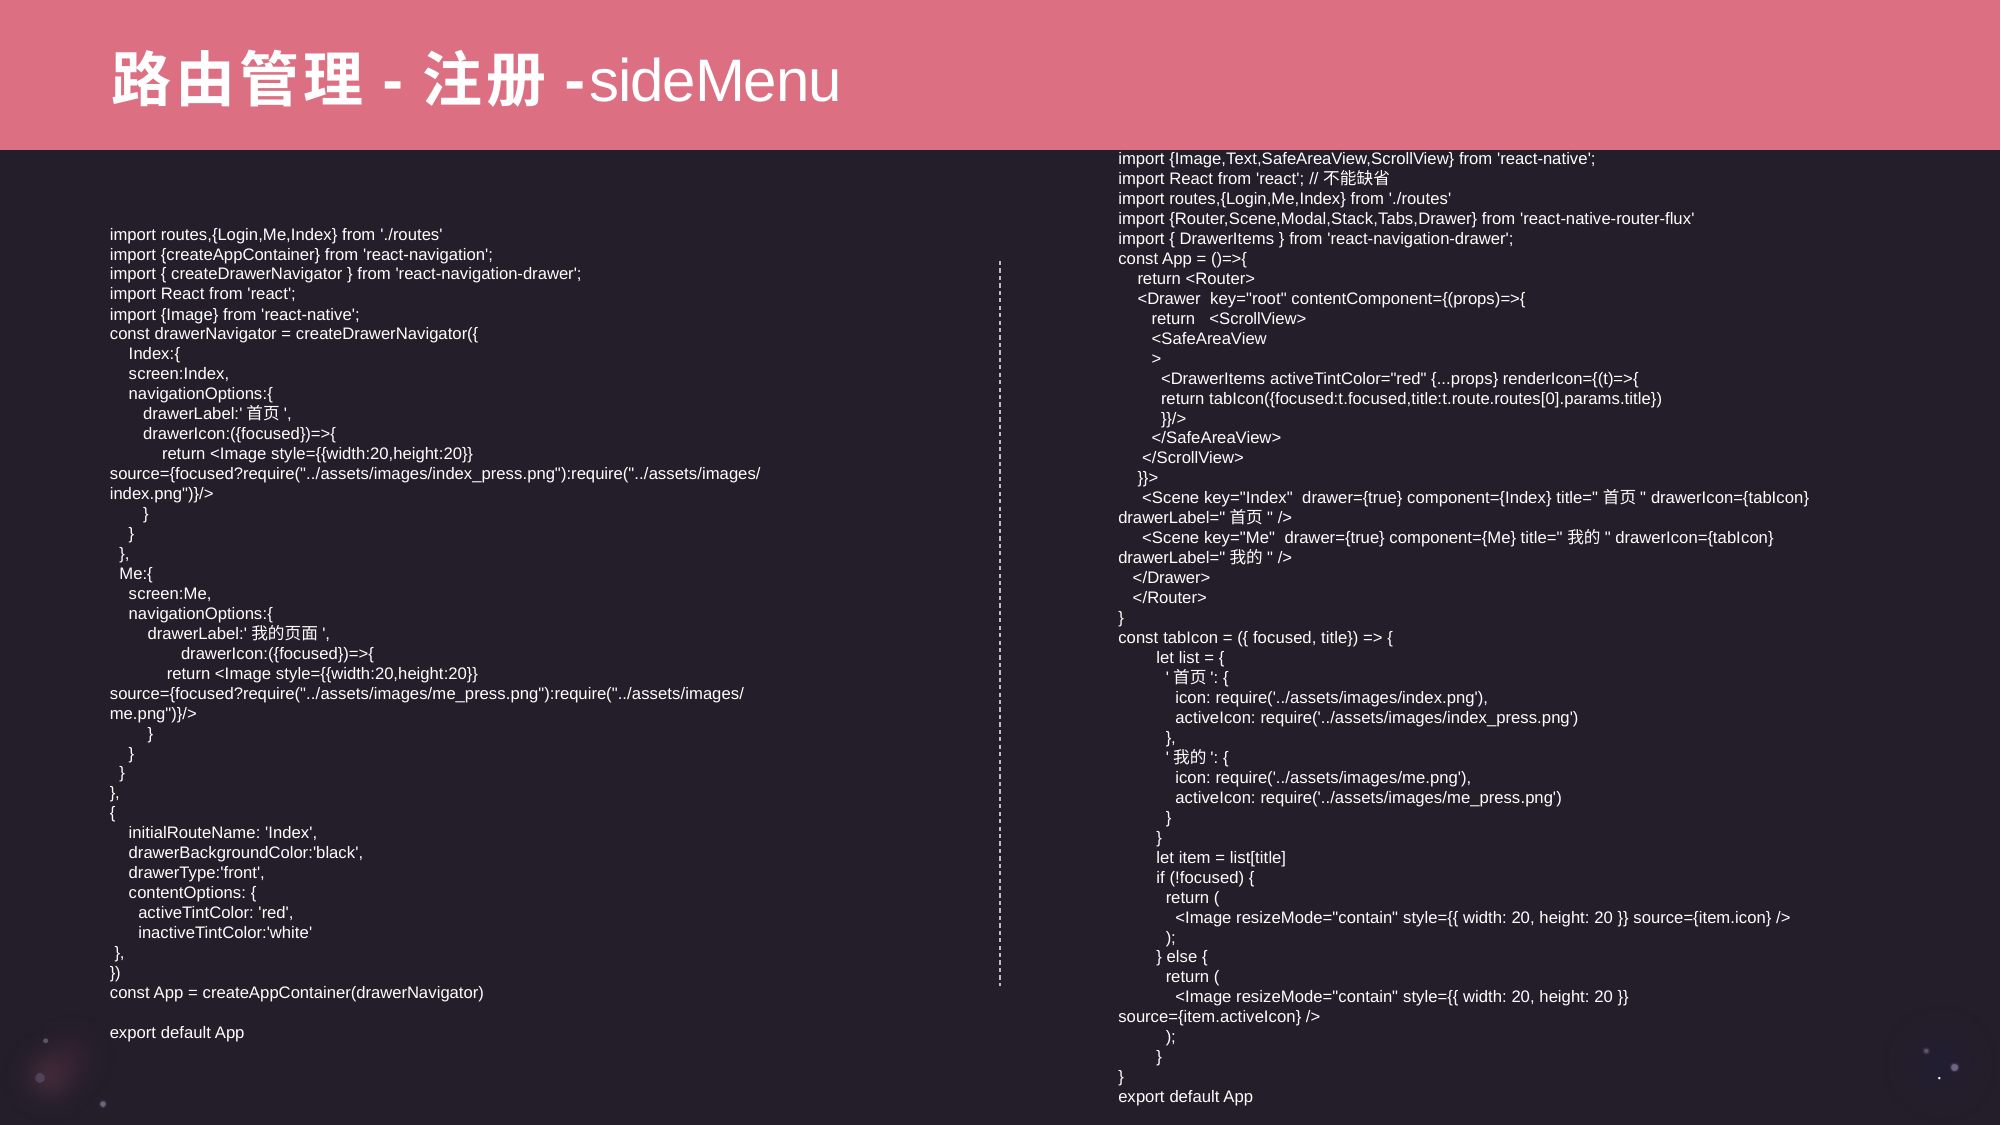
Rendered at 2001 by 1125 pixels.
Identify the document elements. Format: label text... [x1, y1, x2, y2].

text_box [0, 0, 2000, 151]
picture [0, 1008, 119, 1125]
text_box 路由管理-注册-sideMenu [99, 25, 1901, 125]
text_box import {Image,Text,SafeAreaView,ScrollView} from 'react-native'; import React from 'react'; //不能缺省 import routes,{Login,Me,Index} from './routes' import {Router,Scene,Modal,Stack,Tabs,Drawer} from 'react-native-router-flux' import { DrawerItems } from 'react-navigation-drawer'; const App = ()=>{ return <Router> <Drawer key="root" contentComponent={(props)=>{ return <ScrollView> <SafeAreaView > <DrawerItems activeTintColor="red" {...props} renderIcon={(t)=>{ return tabIcon({focused:t.focused,title:t.route.routes[0].params.title}) }}/> </SafeAreaView> </ScrollView> }}> <Scene key="Index" drawer={true} component={Index} title="首页" drawerIcon={tabIcon} drawerLabel="首页" /> <Scene key="Me" drawer={true} component={Me} title="我的" drawerIcon={tabIcon} drawerLabel="我的" /> </Drawer> </Router> } const tabIcon = ({ focused, title}) => { let list = { '首页': { icon: require('../assets/images/index.png'), activeIcon: require('../assets/images/index_press.png') }, '我的': { icon: require('../assets/images/me.png'), activeIcon: require('../assets/images/me_press.png') } } let item = list[title] if (!focused) { return ( <Image resizeMode="contain" style={{ width: 20, height: 20 }} source={item.icon} /> ); } else { return ( <Image resizeMode="contain" style={{ width: 20, height: 20 }} source={item.activeIcon} /> ); } } export default App [1103, 140, 1844, 1114]
picture [1881, 1002, 2000, 1125]
text_box import routes,{Login,Me,Index} from './routes' import {createAppContainer} from 'react-navigation'; import { createDrawerNavigator } from 'react-navigation-drawer'; import React from 'react'; import {Image} from 'react-native'; const drawerNavigator = createDrawerNavigator({ Index:{ screen:Index, navigationOptions:{ drawerLabel:'首页', drawerIcon:({focused})=>{ return <Image style={{width:20,height:20}} source={focused?require("../assets/images/index_press.png"):require("../assets/images/index.png")}/> } } }, Me:{ screen:Me, navigationOptions:{ drawerLabel:'我的页面', drawerIcon:({focused})=>{ return <Image style={{width:20,height:20}} source={focused?require("../assets/images/me_press.png"):require("../assets/images/me.png")}/> } } } }, { initialRouteName: 'Index', drawerBackgroundColor:'black', drawerType:'front', contentOptions: { activeTintColor: 'red', inactiveTintColor:'white' }, }) const App = createAppContainer(drawerNavigator) export default App [95, 216, 841, 1050]
